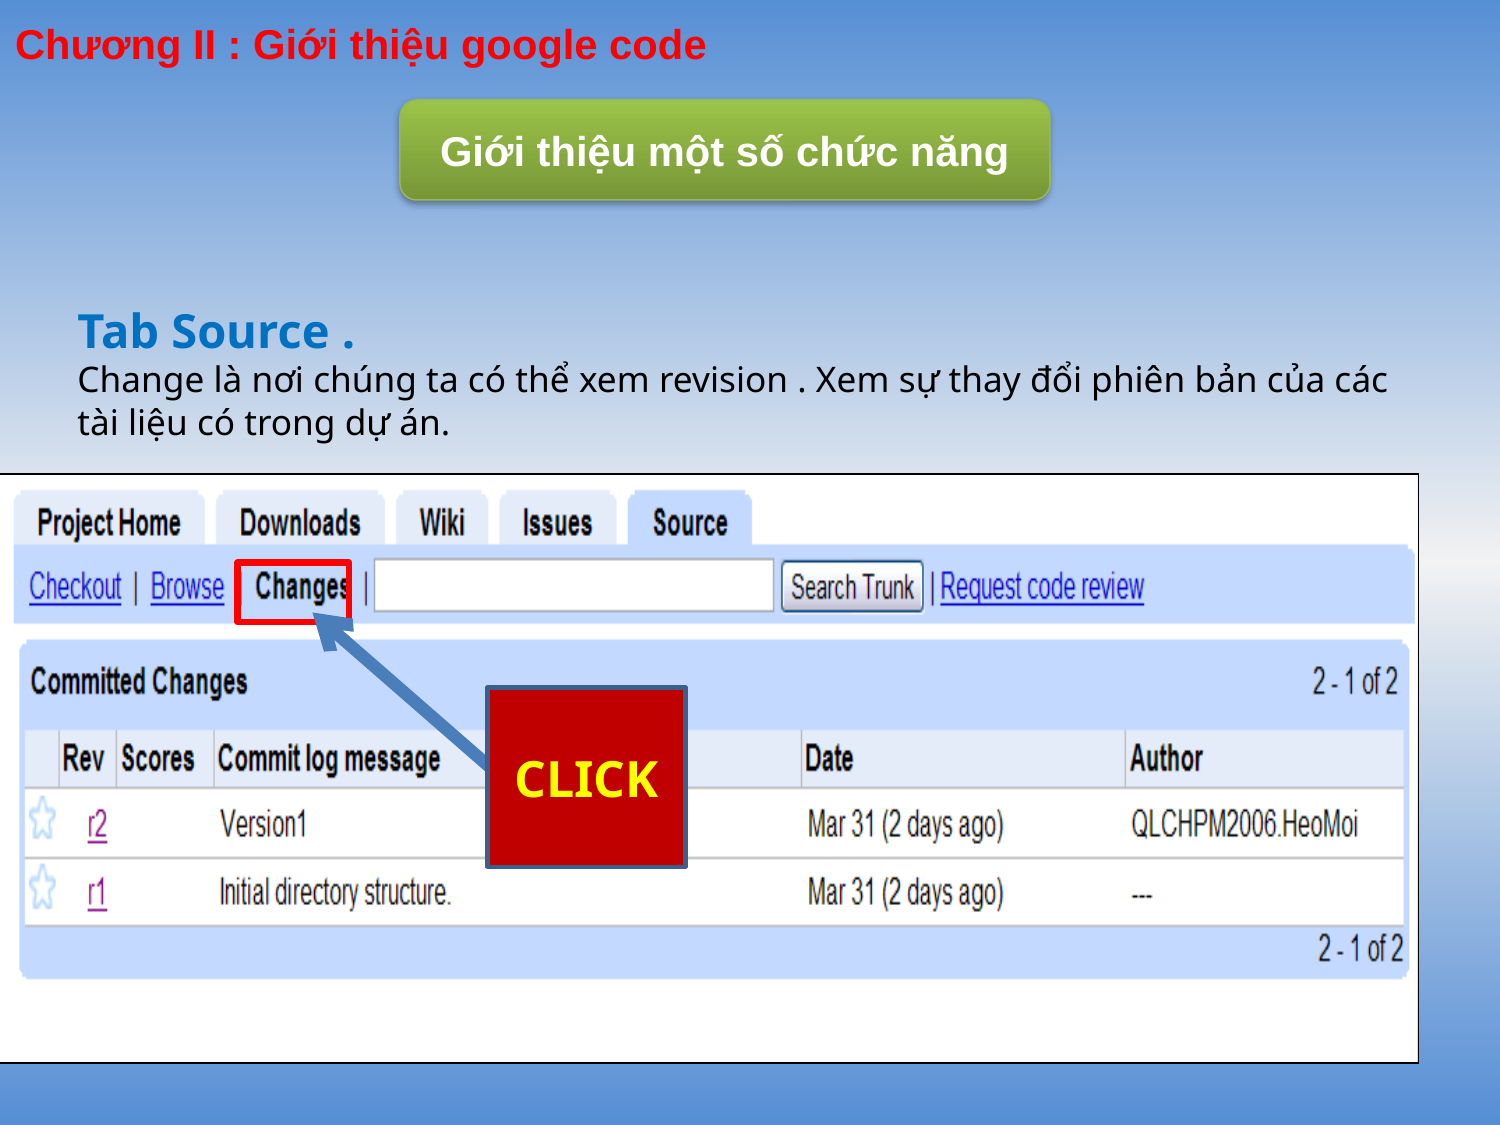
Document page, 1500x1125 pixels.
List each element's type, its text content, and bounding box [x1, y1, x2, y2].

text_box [0, 474, 1418, 1063]
text_box Tab Source . Change là nơi chúng ta có thể xem revision . Xem sự thay đổi phiên bản của các tài liệu có trong dự án. [62, 237, 1425, 450]
title Chương II : Giới thiệu google code [0, 0, 763, 75]
text_box Giới thiệu một số chức năng [399, 99, 1051, 201]
